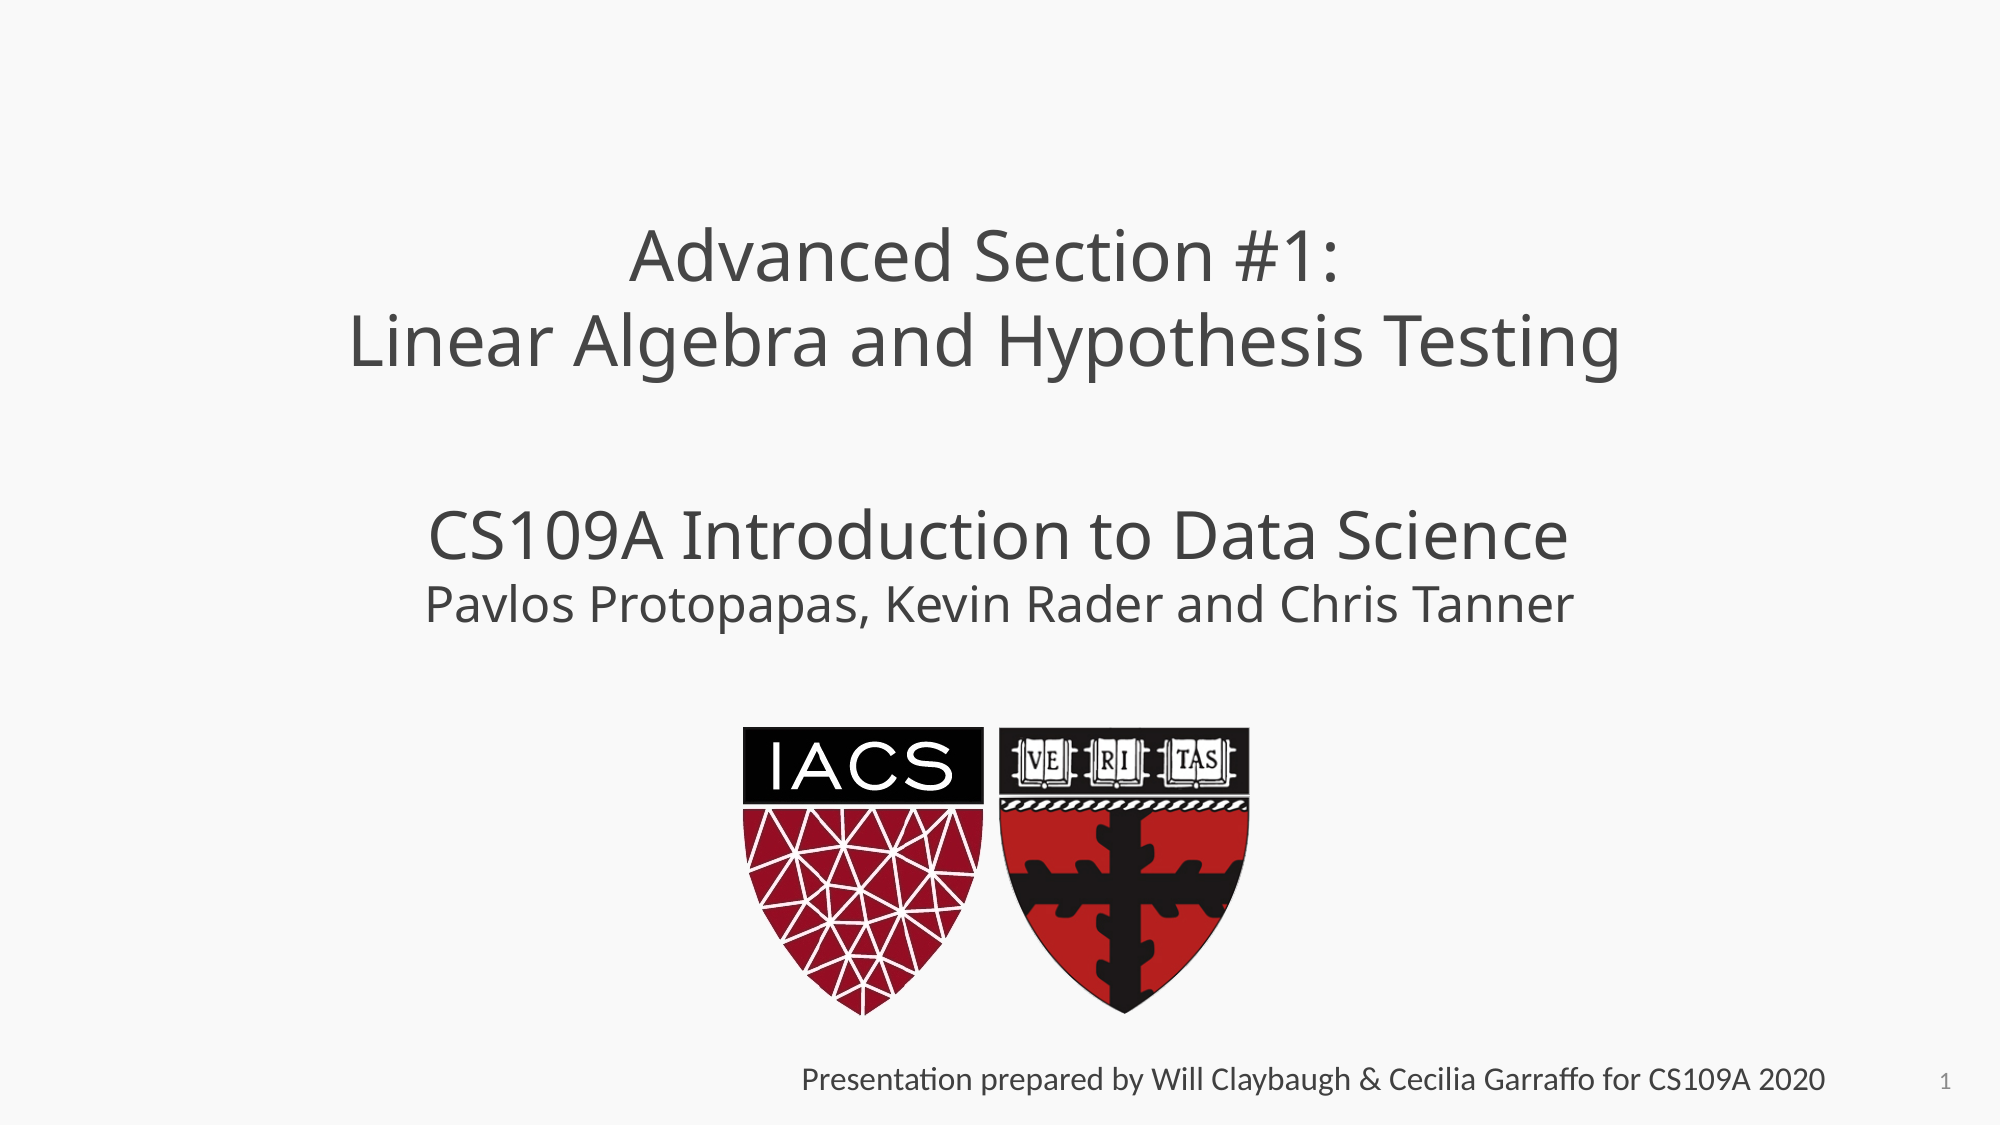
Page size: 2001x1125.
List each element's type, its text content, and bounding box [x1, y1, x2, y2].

title Advanced Section #1: Linear Algebra and Hypothesis Testing [144, 203, 1845, 574]
picture [996, 726, 1252, 1016]
slide_number 1 [1500, 1050, 1967, 1110]
picture [734, 726, 990, 1016]
text_box Presentation prepared by Will Claybaugh & Cecilia Garraffo for CS109A 2020 [786, 1049, 1842, 1105]
